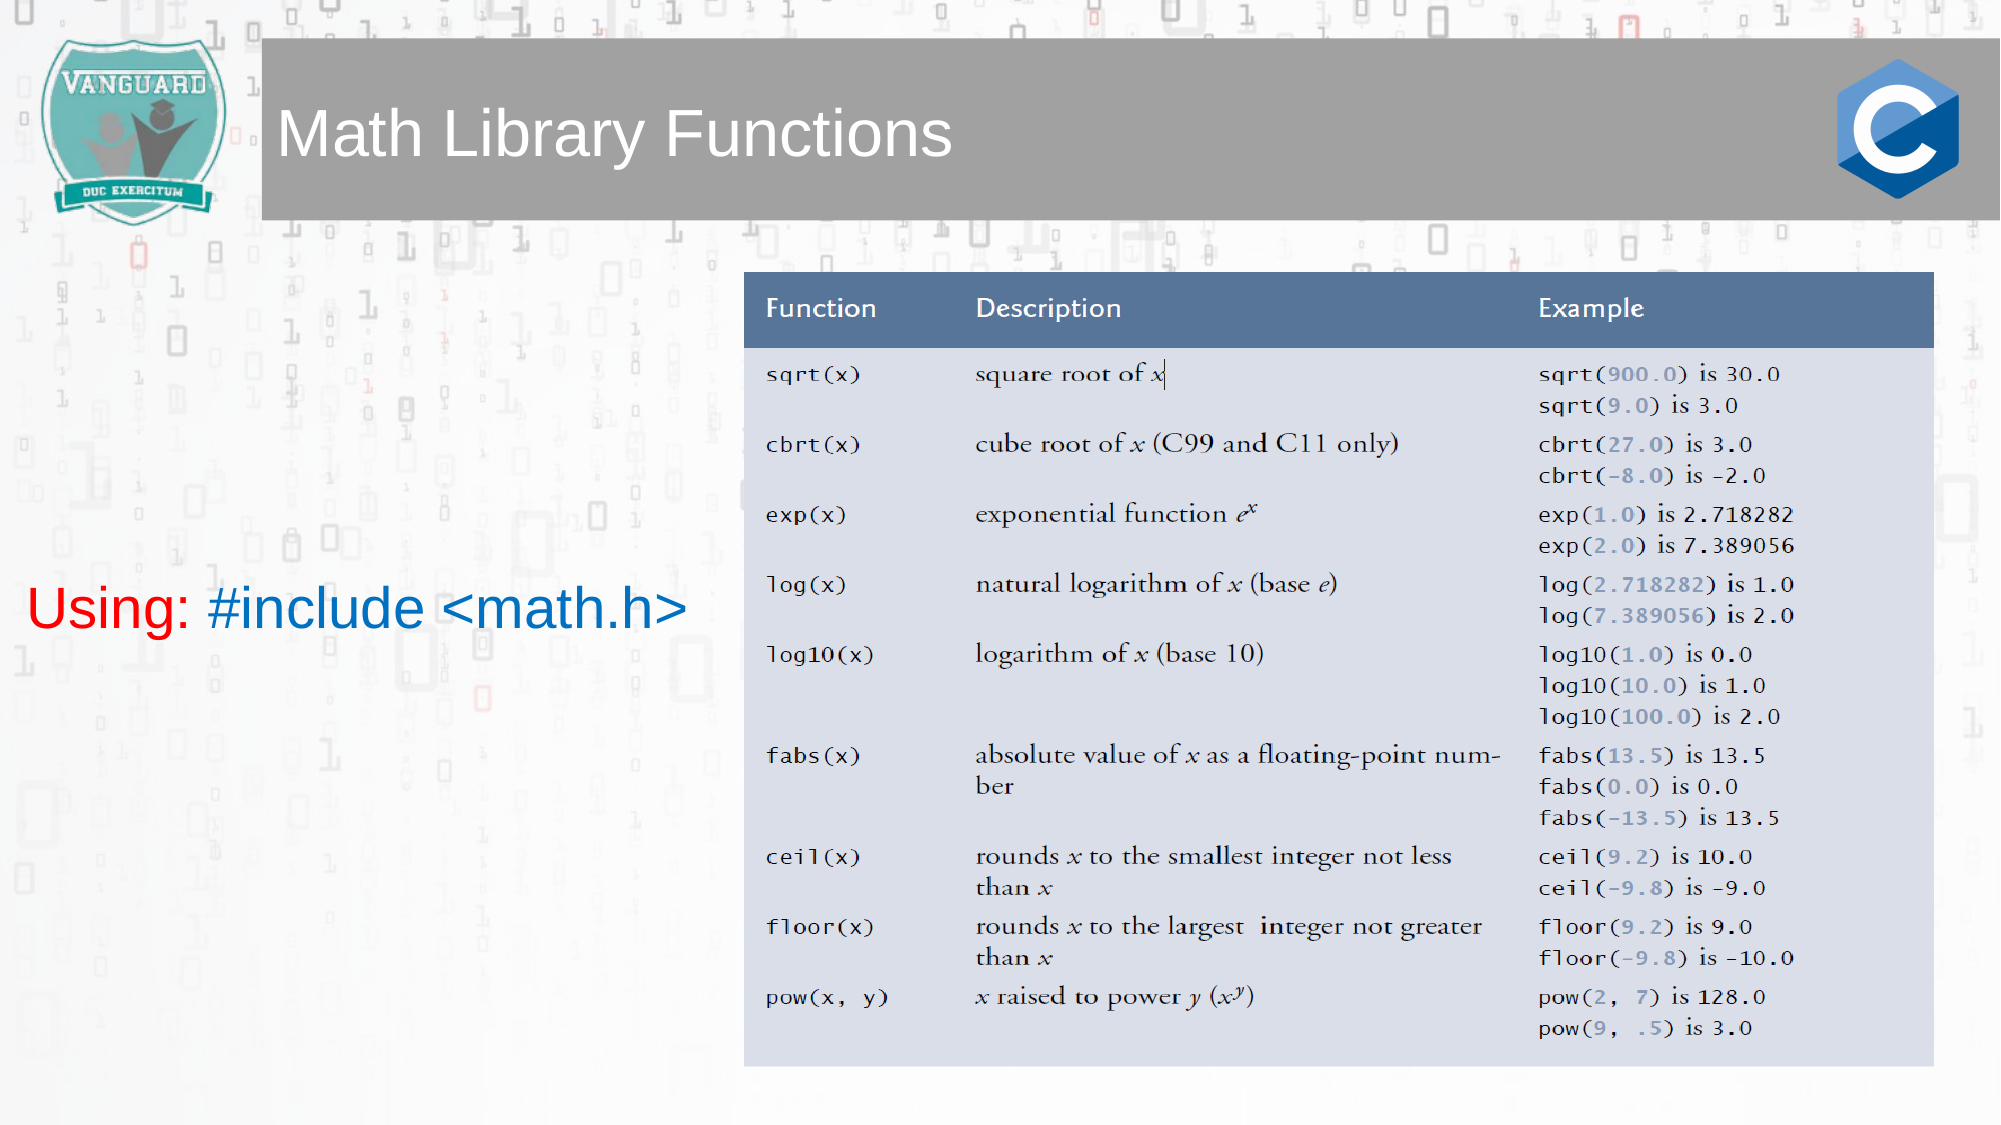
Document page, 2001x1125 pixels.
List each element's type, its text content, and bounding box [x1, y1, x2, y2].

text_box Math Library Functions [261, 37, 2000, 221]
picture [744, 272, 1934, 1067]
text_box Using: #include <math.h> [11, 562, 704, 648]
picture [30, 23, 239, 236]
picture [1826, 57, 1970, 201]
